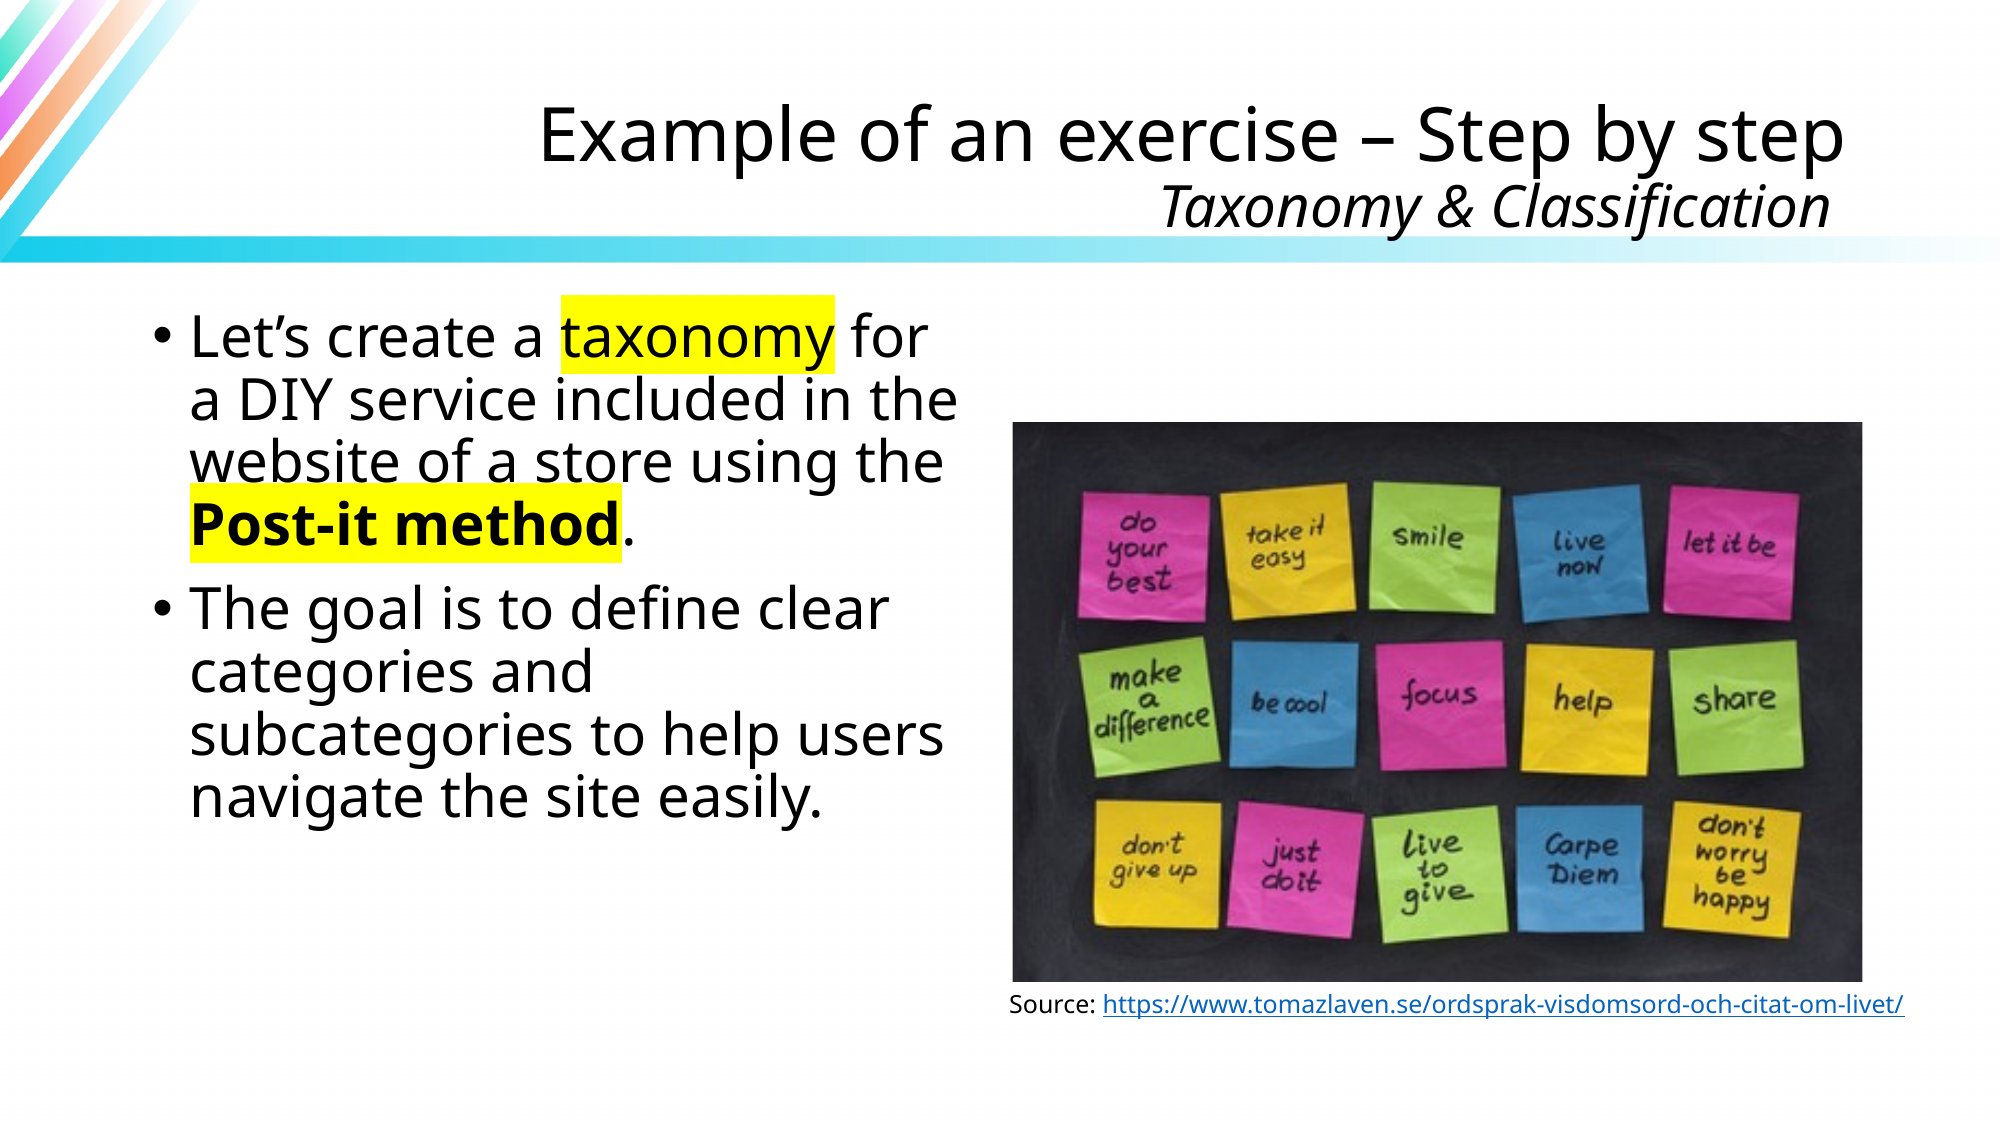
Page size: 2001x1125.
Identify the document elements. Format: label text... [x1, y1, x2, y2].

list Let’s create a taxonomy for a DIY service included in the website of a store using the Post-it method. The goal is to define clear categories and subcategories to help users navigate the site easily. [137, 299, 977, 1014]
picture [0, 0, 2000, 1125]
title Example of an exercise – Step by step Taxonomy & Classification [137, 59, 1863, 278]
text_box Source: https://www.tomazlaven.se/ordsprak-visdomsord-och-citat-om-livet/ [994, 981, 1920, 1060]
